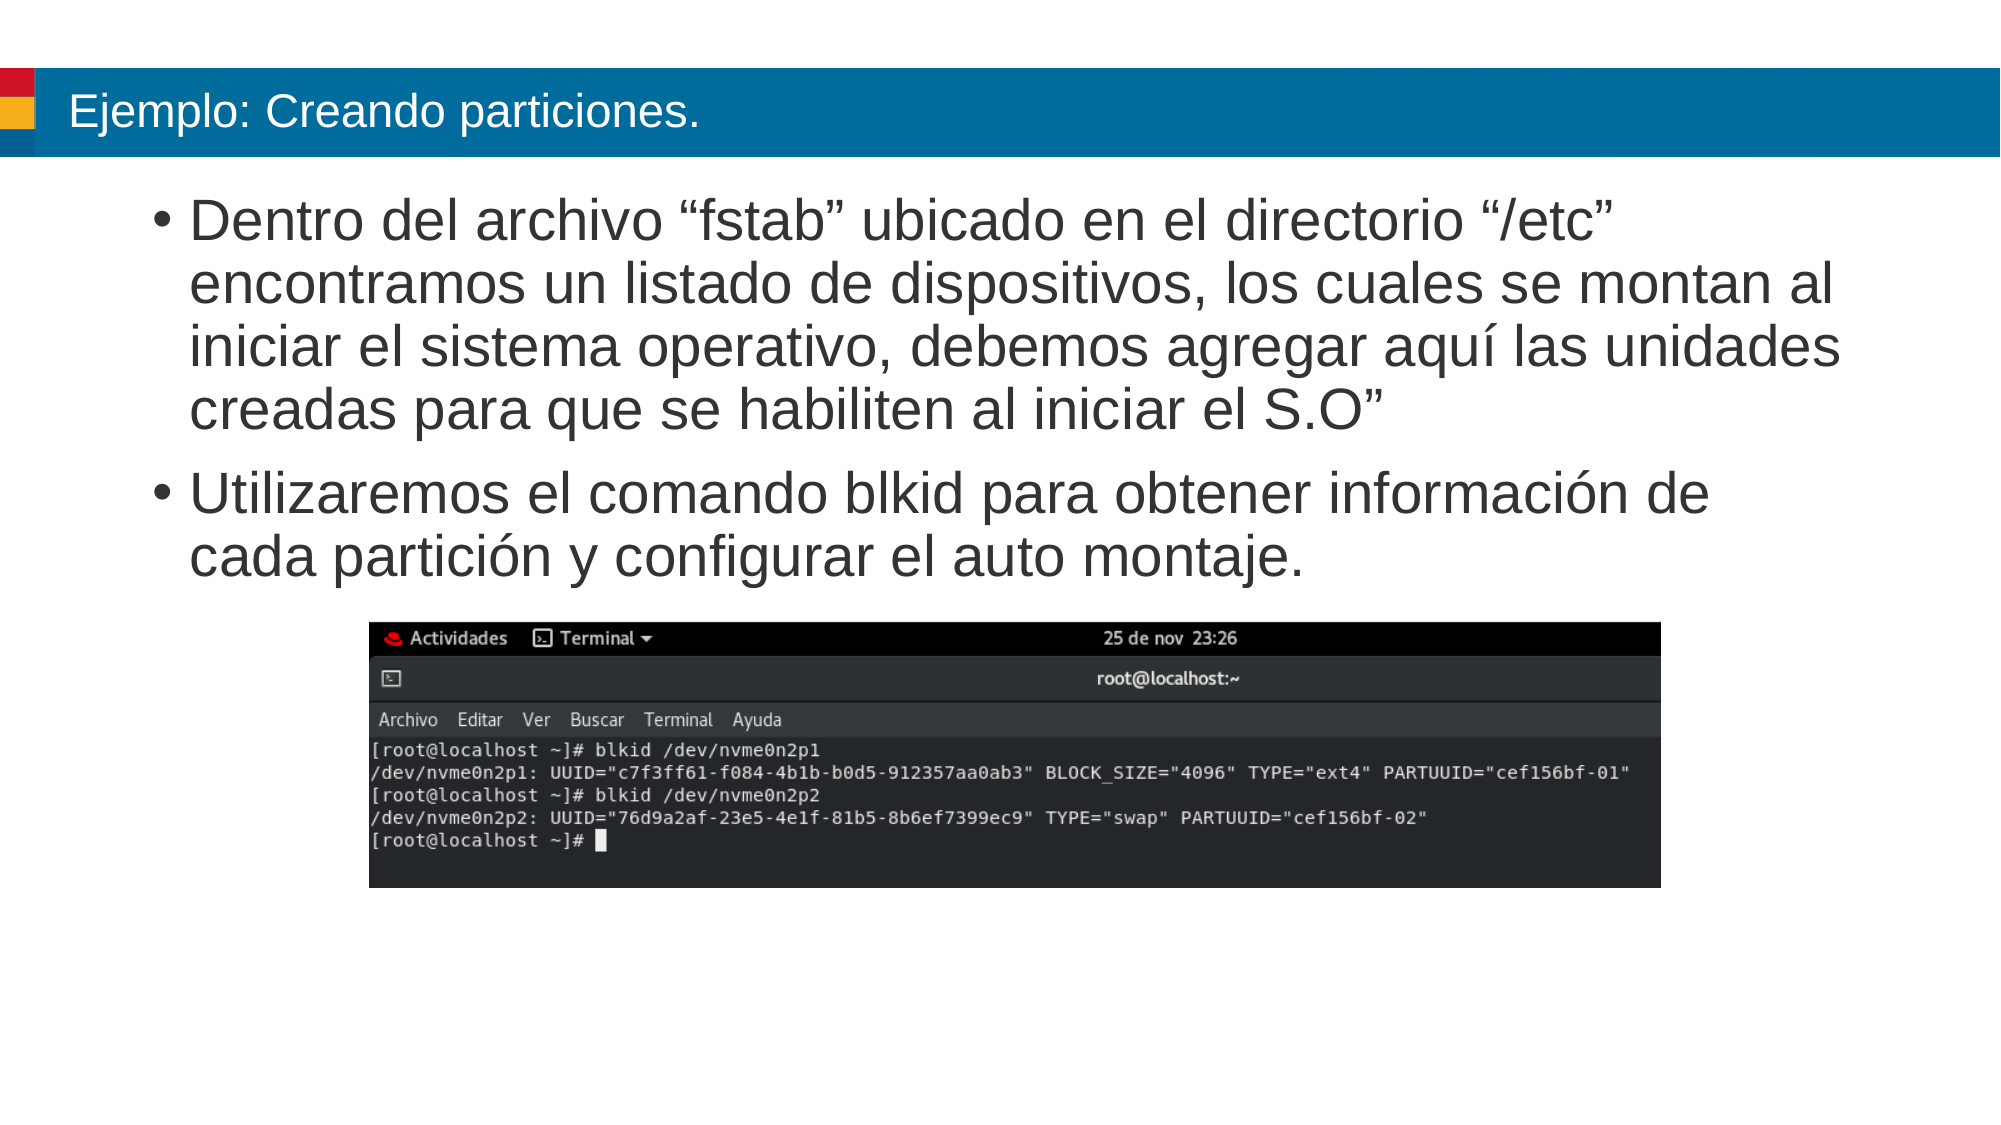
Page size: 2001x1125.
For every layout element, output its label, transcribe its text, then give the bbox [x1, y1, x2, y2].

picture [369, 621, 1661, 888]
list Dentro del archivo “fstab” ubicado en el directorio “/etc” encontramos un listado de dispositivos, los cuales se montan al iniciar el sistema operativo, debemos agregar aquí las unidades creadas para que se habiliten al iniciar el S.O” Utilizaremos el comando blkid para obtener información de cada partición y configurar el auto montaje. [137, 182, 1863, 1014]
picture [0, 68, 35, 129]
title Ejemplo: Creando particiones. [53, 78, 1596, 145]
